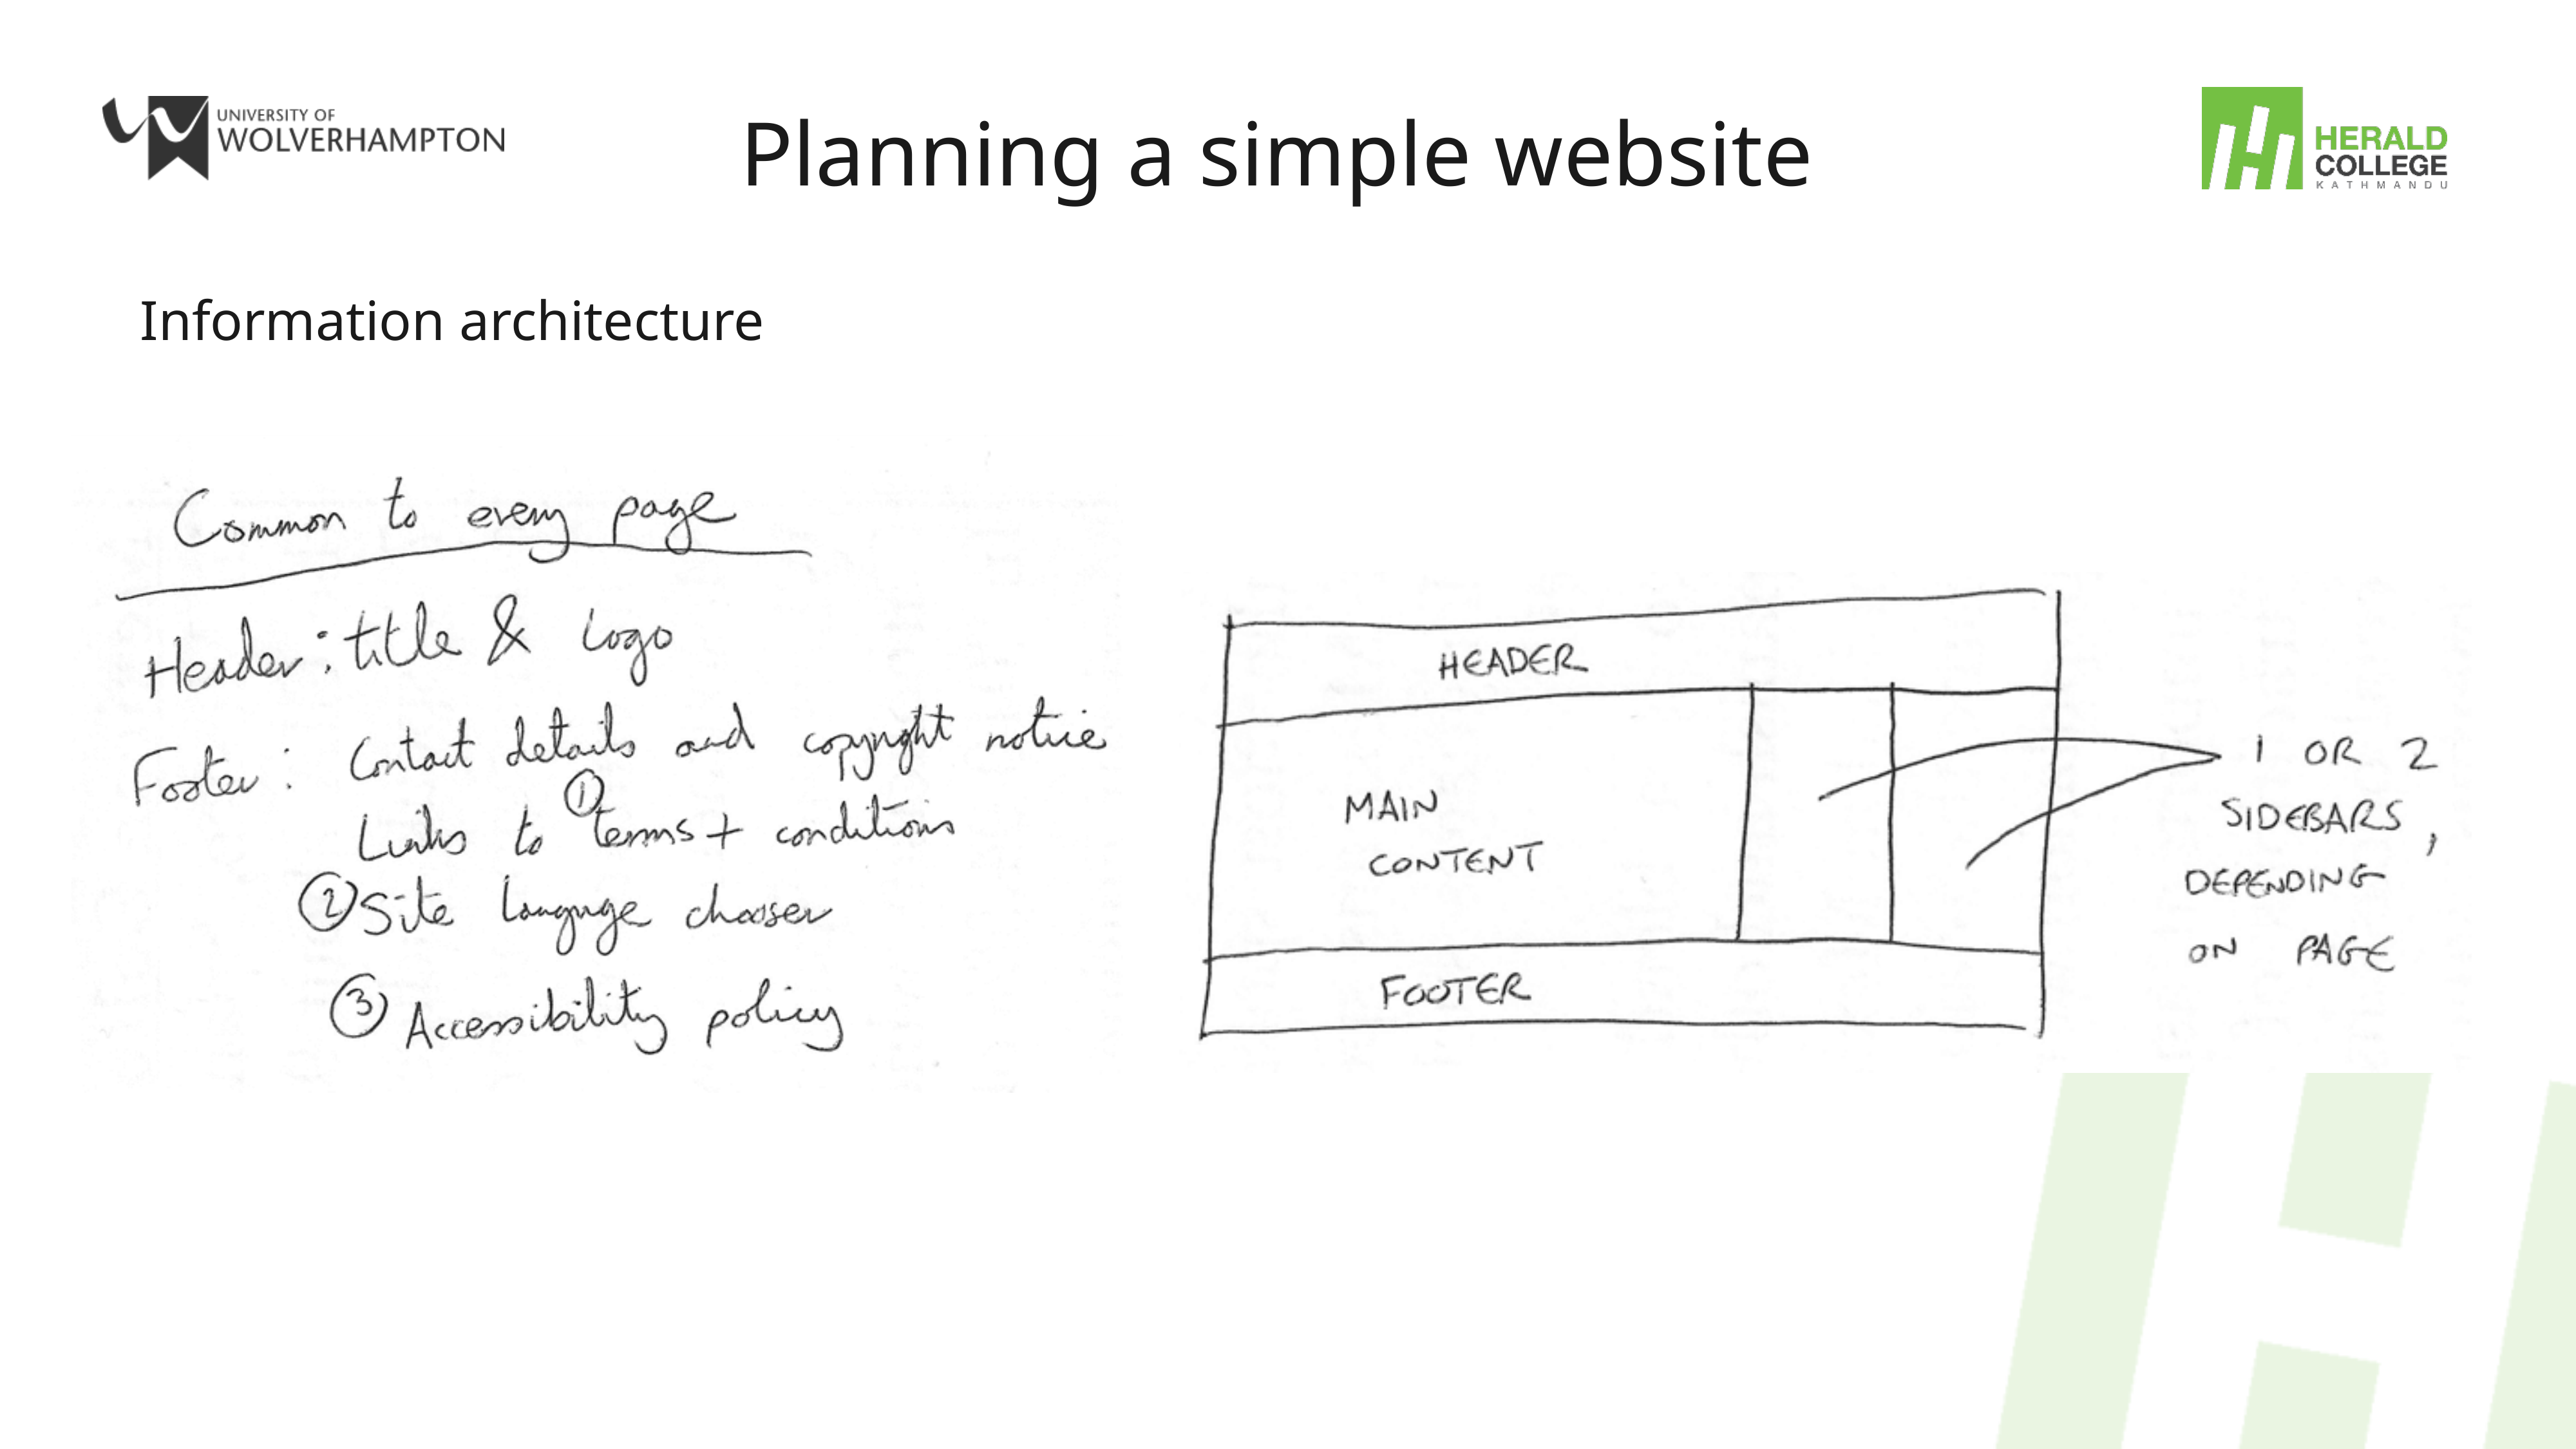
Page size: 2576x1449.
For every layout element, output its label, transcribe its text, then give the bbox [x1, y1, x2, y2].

picture [102, 96, 504, 180]
text_box Information architecture [120, 278, 807, 382]
picture [2202, 87, 2447, 189]
text_box Planning a simple website [719, 98, 1857, 225]
picture [1179, 572, 2576, 1449]
picture [71, 435, 1123, 1094]
